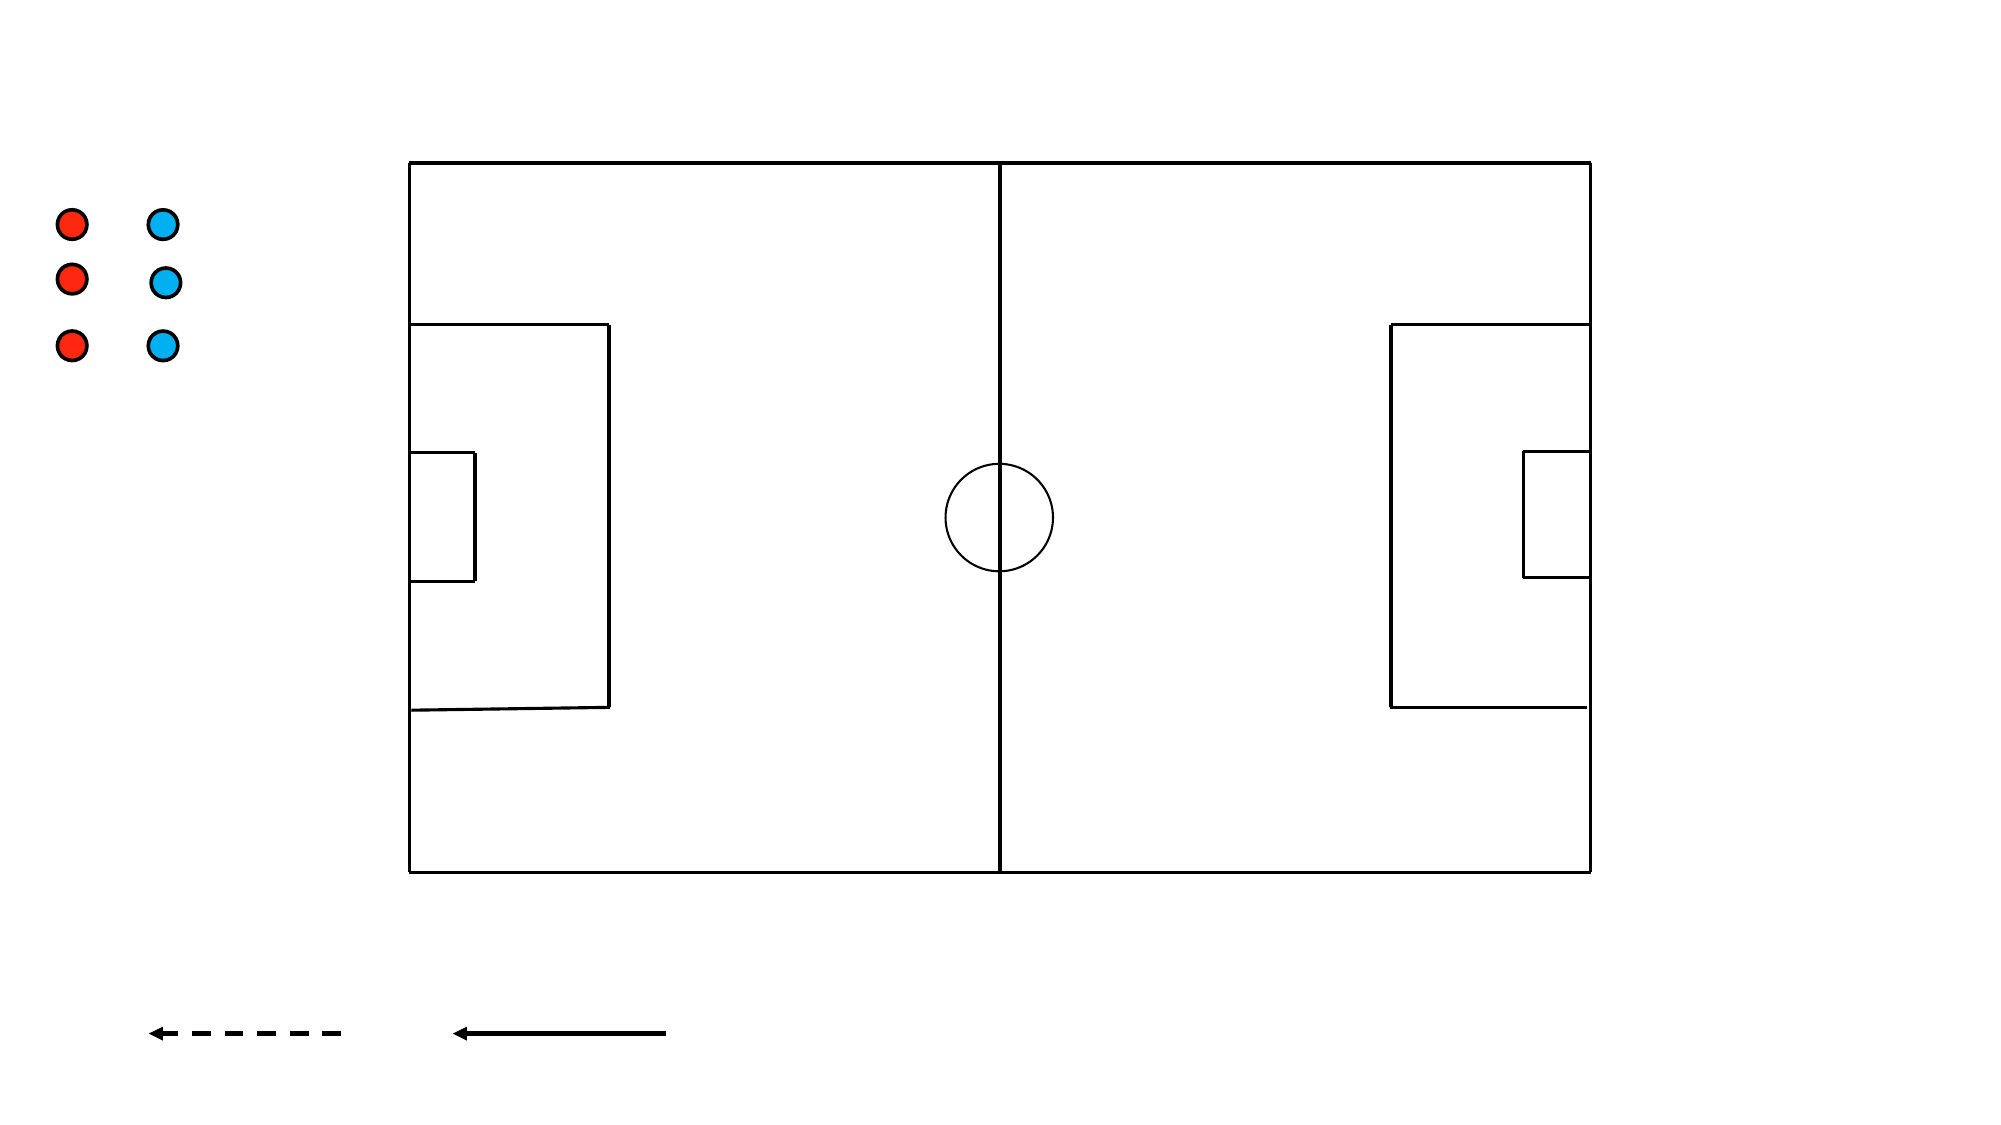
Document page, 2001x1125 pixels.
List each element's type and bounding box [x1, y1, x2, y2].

text_box [150, 266, 182, 299]
text_box [56, 329, 88, 362]
text_box [147, 208, 179, 241]
text_box [408, 163, 1591, 873]
text_box [56, 263, 88, 295]
text_box [147, 330, 179, 362]
text_box [56, 208, 88, 241]
